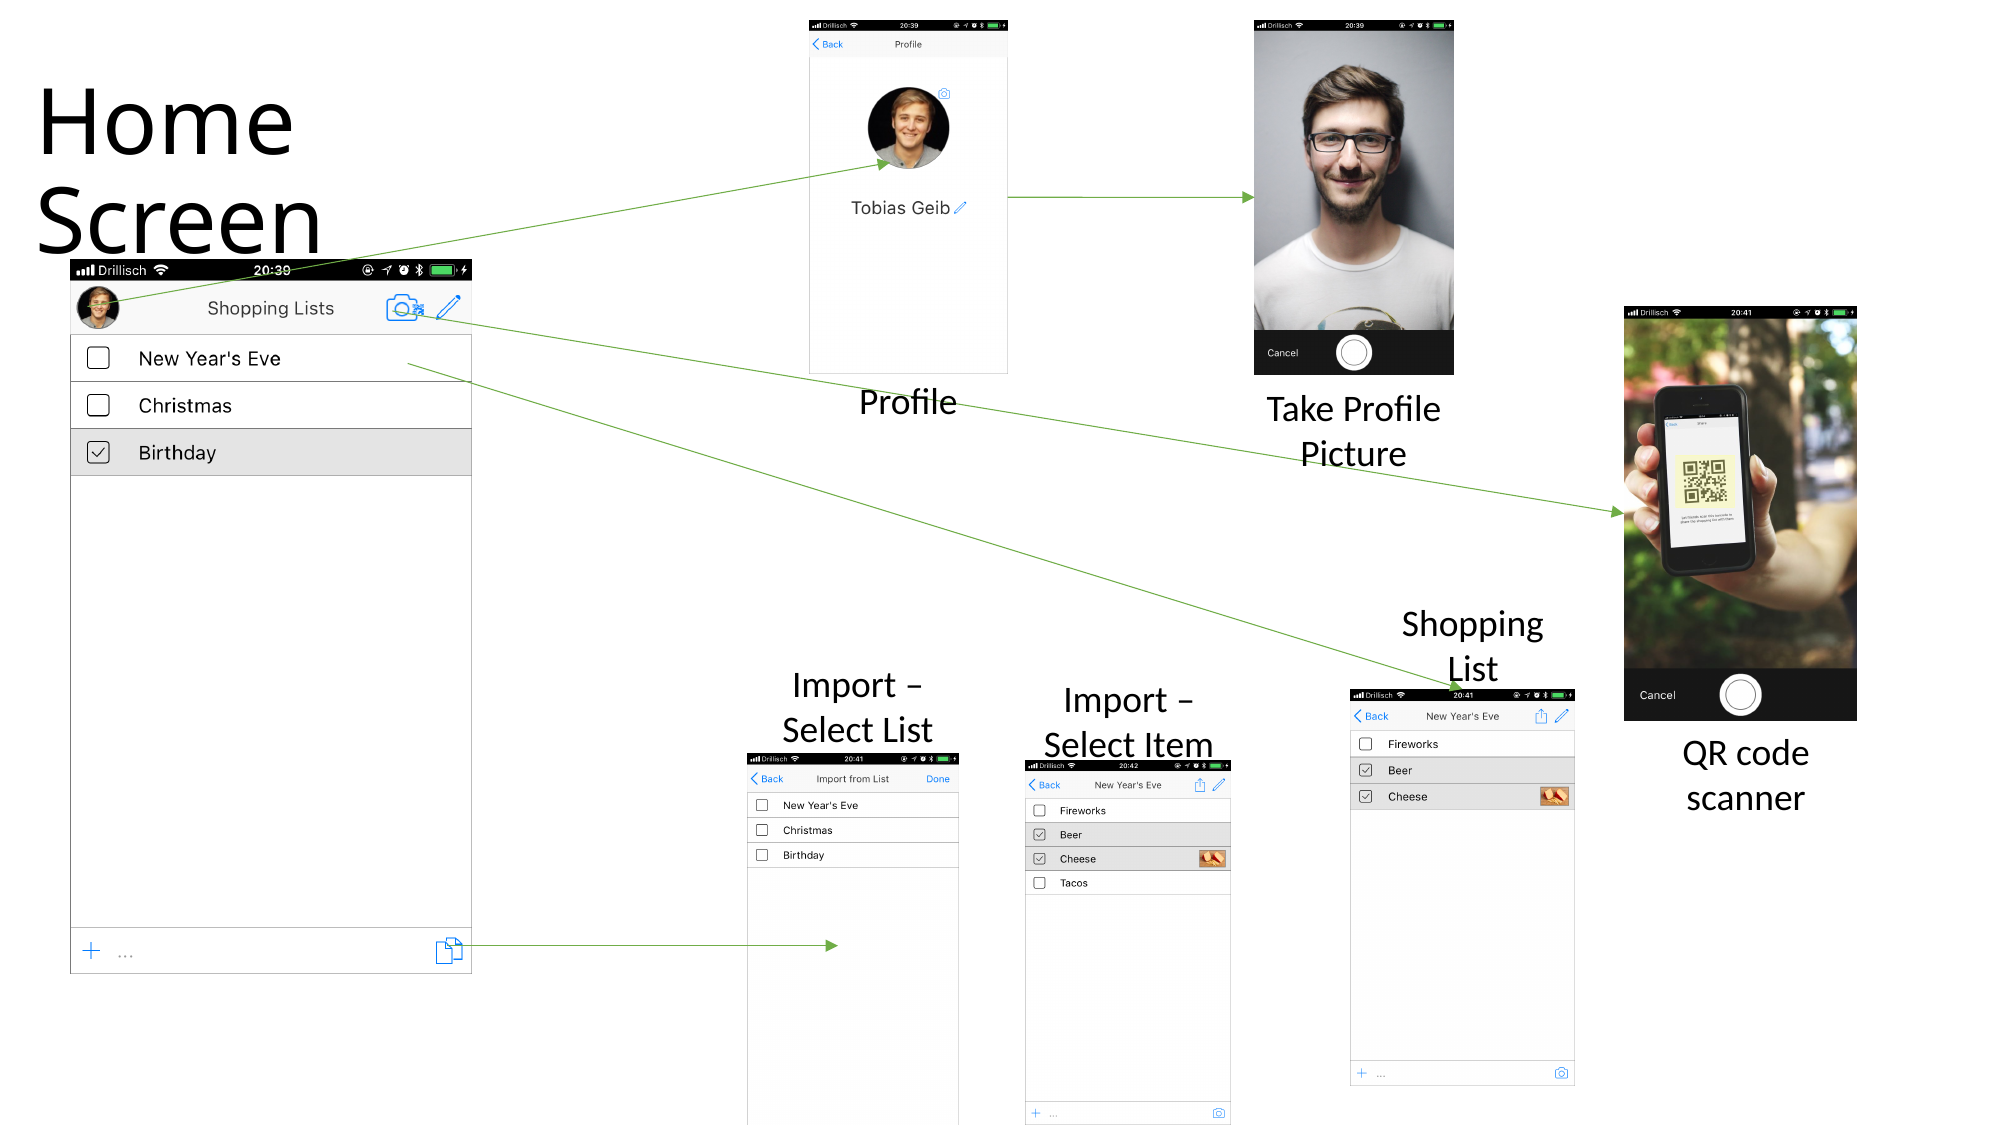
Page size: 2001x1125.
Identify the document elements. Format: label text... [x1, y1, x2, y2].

picture [1350, 689, 1575, 1086]
text_box QR code scanner [1665, 721, 1828, 826]
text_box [407, 514, 1463, 690]
text_box Import – Select Item [1028, 690, 1230, 760]
picture [1254, 20, 1454, 375]
title Home Screen [20, 97, 563, 252]
text_box Import – Select List [757, 690, 959, 753]
picture [747, 753, 959, 1125]
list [70, 259, 472, 974]
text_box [87, 162, 891, 307]
text_box Shopping List [1463, 591, 1566, 689]
picture [1025, 760, 1231, 1125]
picture [1623, 306, 1857, 721]
picture [809, 20, 1008, 310]
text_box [392, 310, 1624, 514]
